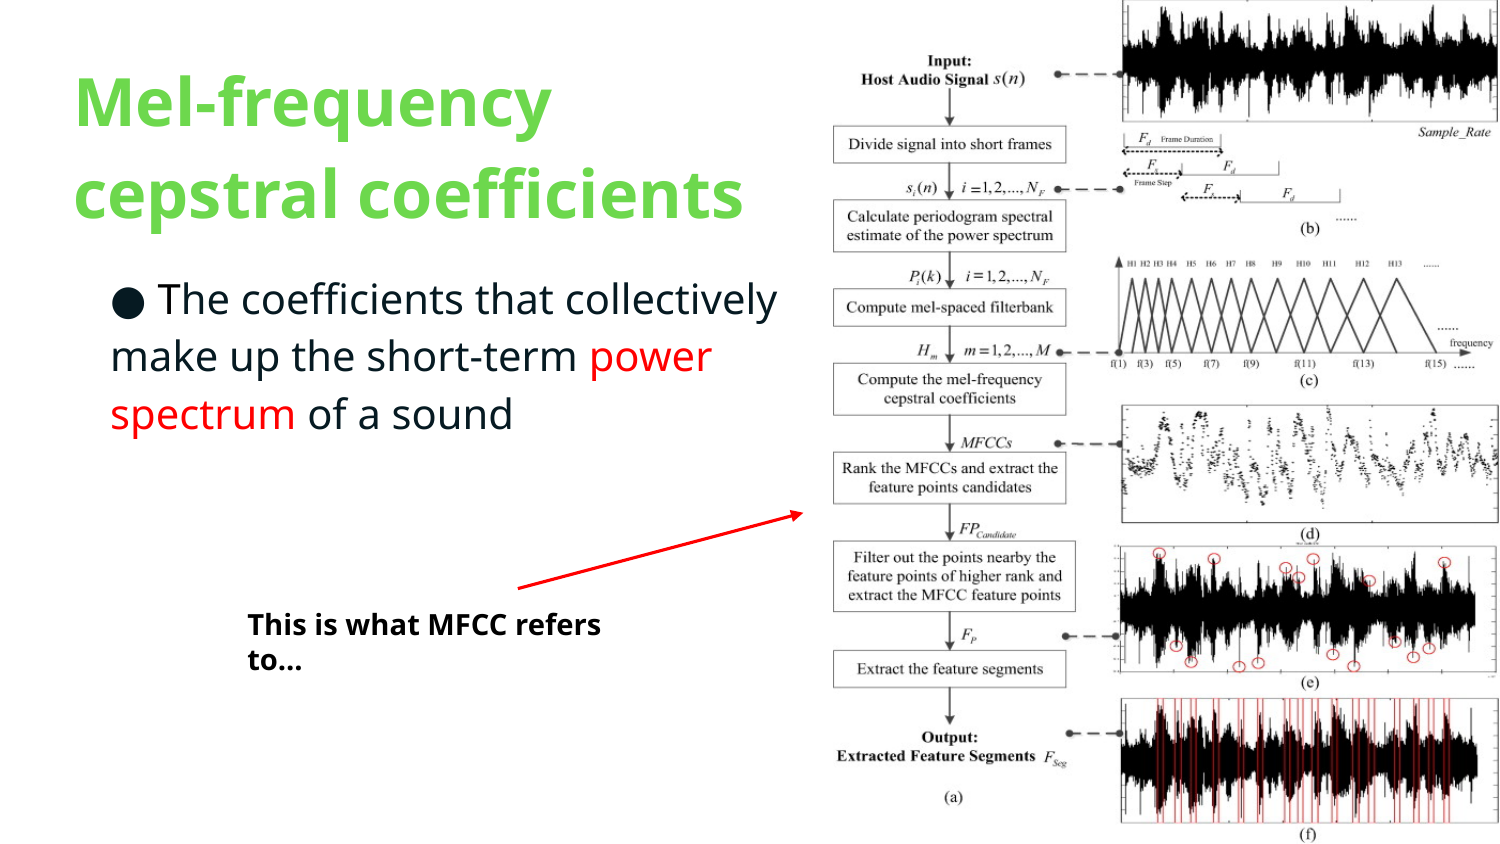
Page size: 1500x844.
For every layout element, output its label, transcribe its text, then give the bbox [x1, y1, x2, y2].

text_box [517, 512, 804, 589]
list ● The coefficients that collectively make up the short-term power spectrum of a sound [73, 265, 828, 763]
picture [833, 0, 1500, 844]
title Mel-frequency cepstral coefficients [73, 167, 808, 233]
text_box This is what MFCC refers to... [232, 591, 677, 657]
